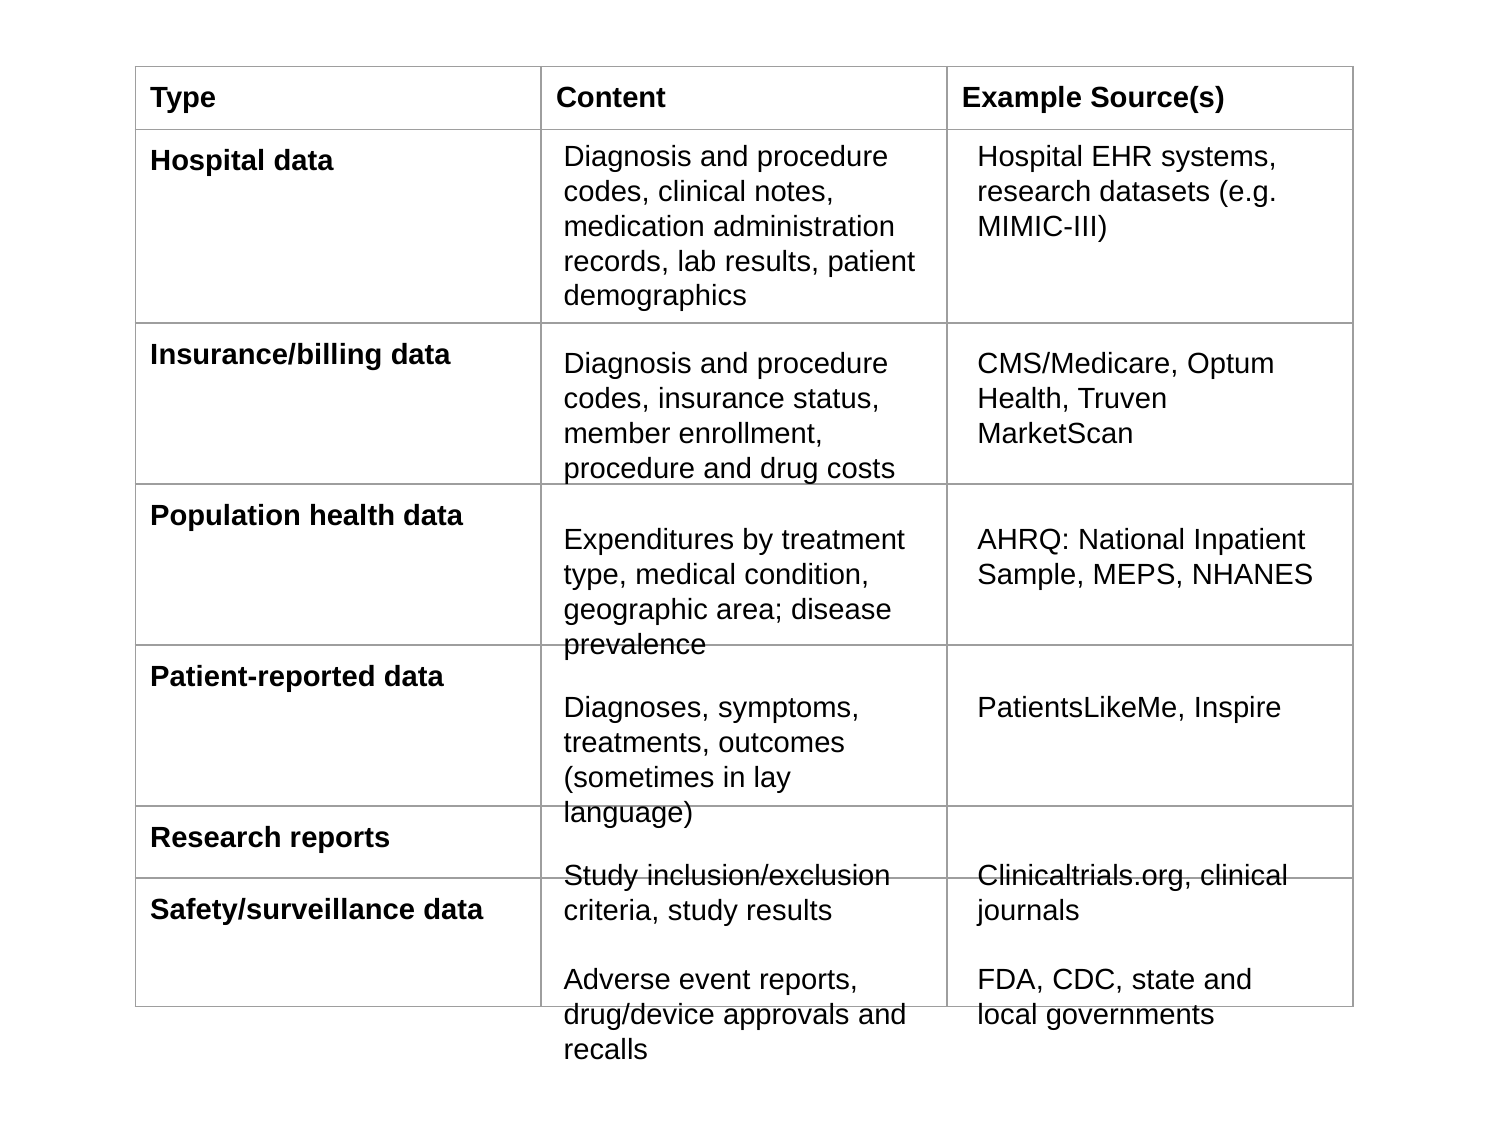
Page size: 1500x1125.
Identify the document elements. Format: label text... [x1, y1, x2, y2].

table_cell Research reports [136, 807, 540, 877]
table_cell Patient-reported data [136, 646, 540, 805]
text_box Diagnosis and procedure codes, clinical notes, medication administration records, lab results, patient demographics [548, 129, 940, 320]
table_cell Hospital data [136, 130, 540, 322]
table_cell [542, 807, 946, 877]
text_box PatientsLikeMe, Inspire [962, 681, 1330, 767]
table_cell Population health data [136, 485, 540, 644]
table_cell [948, 324, 1352, 483]
table_cell [948, 646, 1352, 805]
text_box Clinicaltrials.org, clinical journals [962, 848, 1330, 934]
table_cell [542, 324, 946, 483]
text_box Diagnosis and procedure codes, insurance status, member enrollment, procedure and drug costs [548, 336, 940, 492]
table_header Example Source(s) [948, 67, 1352, 129]
table_cell [948, 807, 1352, 877]
text_box FDA, CDC, state and local governments [962, 953, 1330, 1038]
table_cell [948, 130, 1352, 322]
text_box Hospital EHR systems, research datasets (e.g. MIMIC-III) [962, 129, 1330, 285]
table_cell [948, 485, 1352, 644]
table_cell [542, 130, 946, 322]
table_cell [948, 879, 1352, 1006]
table_cell Insurance/billing data [136, 324, 540, 483]
text_box CMS/Medicare, Optum Health, Truven MarketScan [962, 336, 1330, 492]
text_box Expenditures by treatment type, medical condition, geographic area; disease prevalence [548, 513, 940, 668]
table_cell [542, 485, 946, 644]
table_cell Safety/surveillance data [136, 879, 540, 1006]
table_cell [542, 879, 946, 1006]
table_header Content [542, 67, 946, 129]
text_box Adverse event reports, drug/device approvals and recalls [548, 953, 940, 1073]
table_cell [542, 646, 946, 805]
text_box AHRQ: National Inpatient Sample, MEPS, NHANES [962, 513, 1330, 633]
table_header Type [136, 67, 540, 129]
text_box Study inclusion/exclusion criteria, study results [548, 848, 940, 934]
text_box Diagnoses, symptoms, treatments, outcomes (sometimes in lay language) [548, 681, 940, 836]
